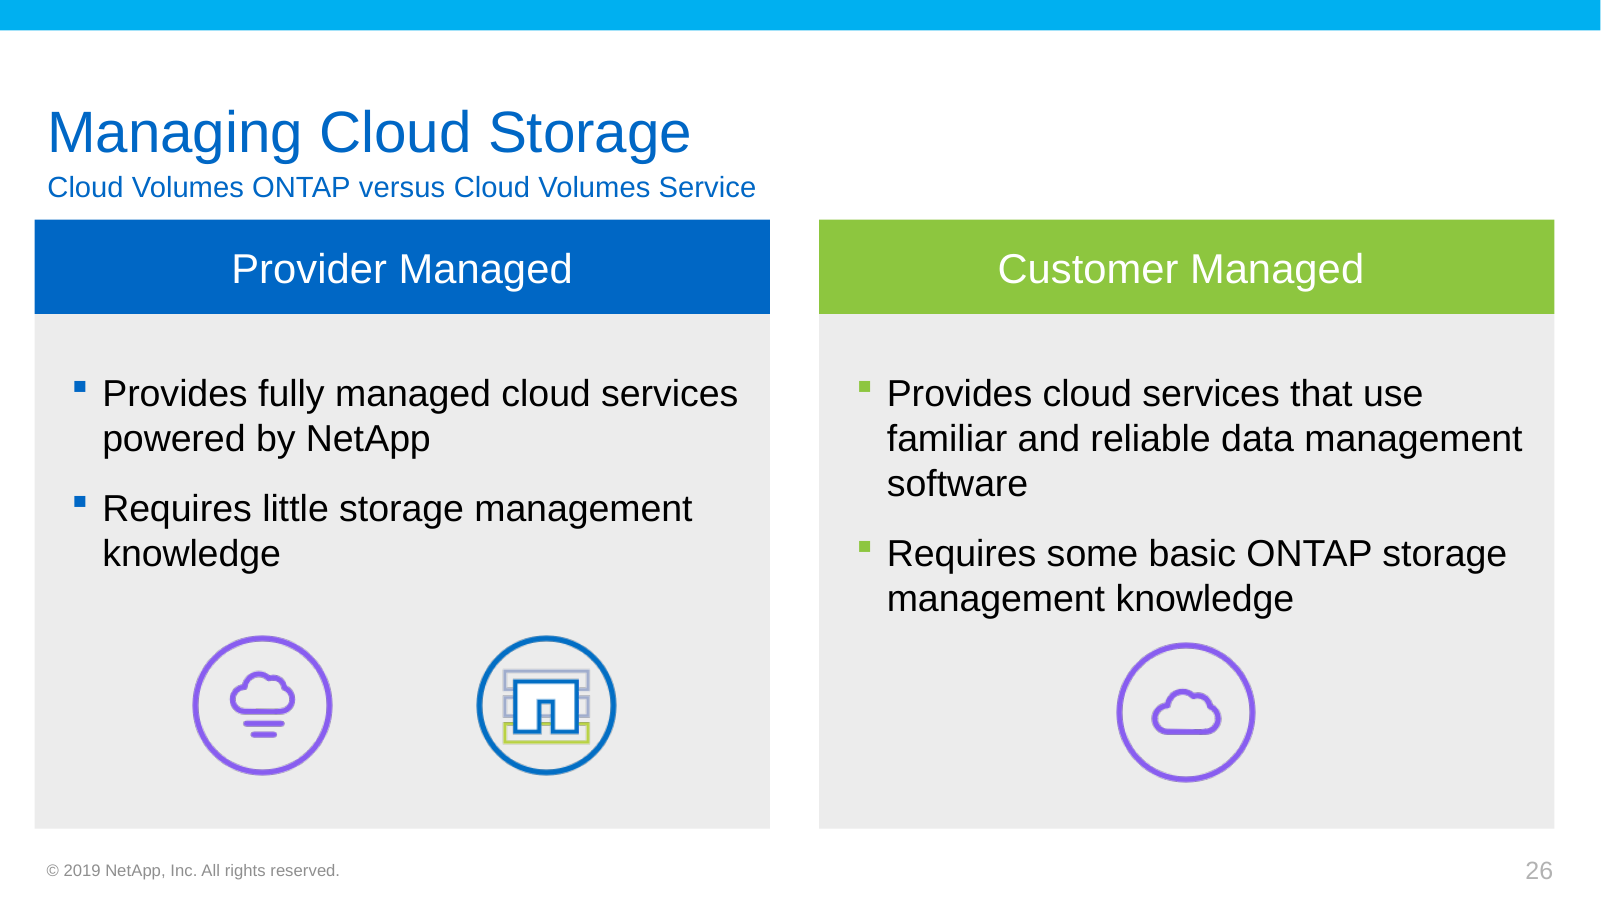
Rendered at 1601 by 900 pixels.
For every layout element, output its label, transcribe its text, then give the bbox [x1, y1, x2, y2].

picture [1114, 641, 1258, 784]
slide_number 26 [1458, 856, 1569, 884]
text_box Provides cloud services that use familiar and reliable data management software Requires some basic ONTAP storage management knowledge [843, 363, 1555, 642]
footer © 2019 NetApp, Inc. All rights reserved. [34, 853, 533, 887]
picture [475, 634, 618, 777]
title Managing Cloud Storage [35, 52, 1567, 172]
text_box [819, 314, 1555, 829]
text_box Customer Managed [819, 219, 1555, 314]
text_box Provider Managed [34, 219, 770, 314]
list Cloud Volumes ONTAP versus Cloud Volumes Service [35, 168, 1566, 199]
text_box Provides fully managed cloud services powered by NetApp Requires little storage management knowledge [59, 363, 770, 642]
text_box [34, 314, 770, 829]
picture [191, 634, 334, 777]
